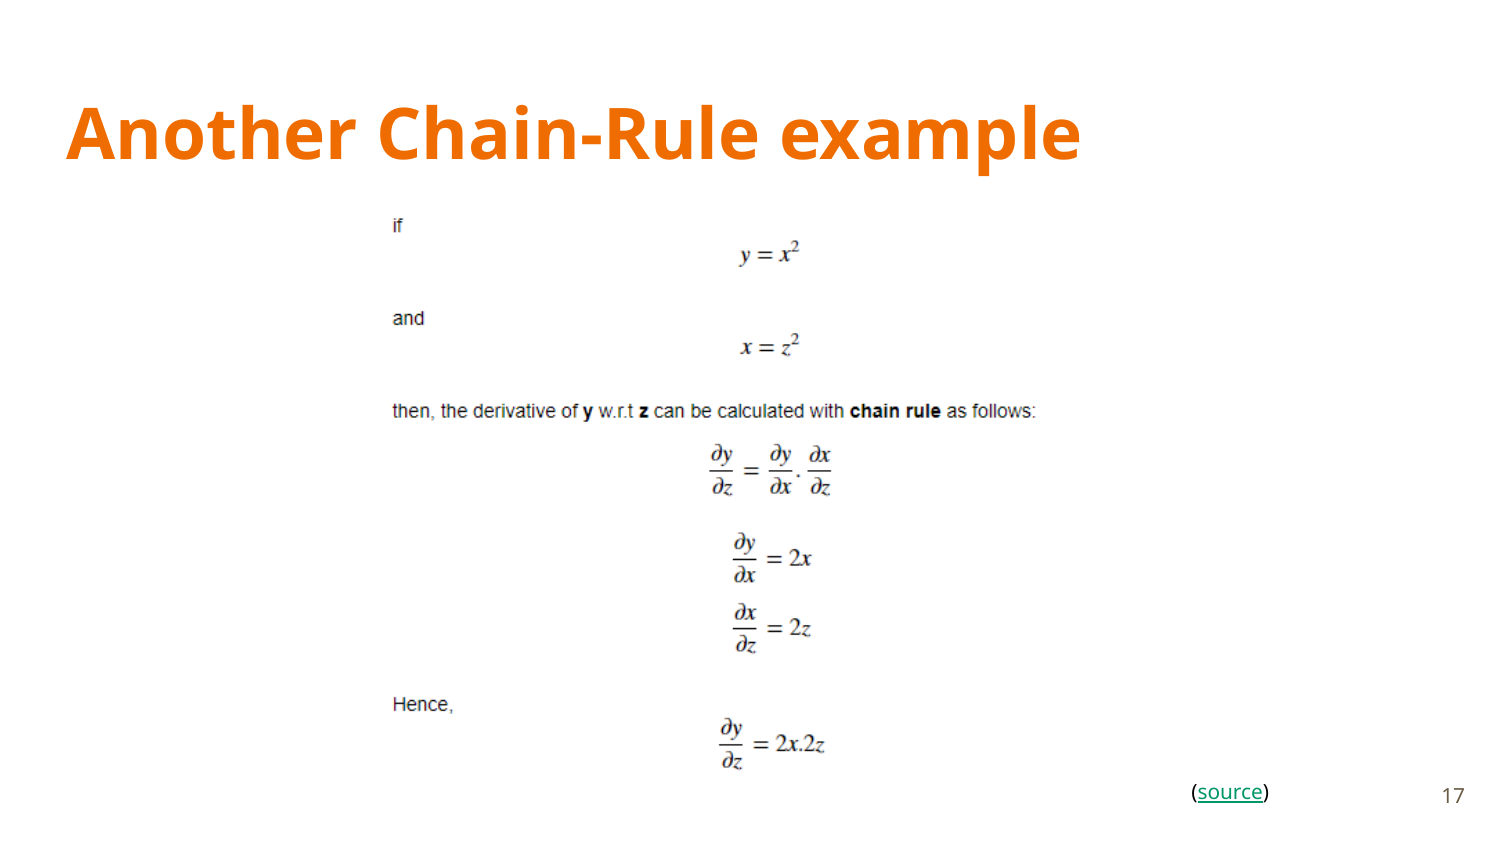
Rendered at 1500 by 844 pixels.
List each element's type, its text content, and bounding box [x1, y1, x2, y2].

slide_number 17 [1389, 764, 1480, 830]
text_box (source) [1176, 764, 1335, 821]
title Another Chain-Rule example [51, 72, 1449, 189]
picture [368, 184, 1123, 790]
